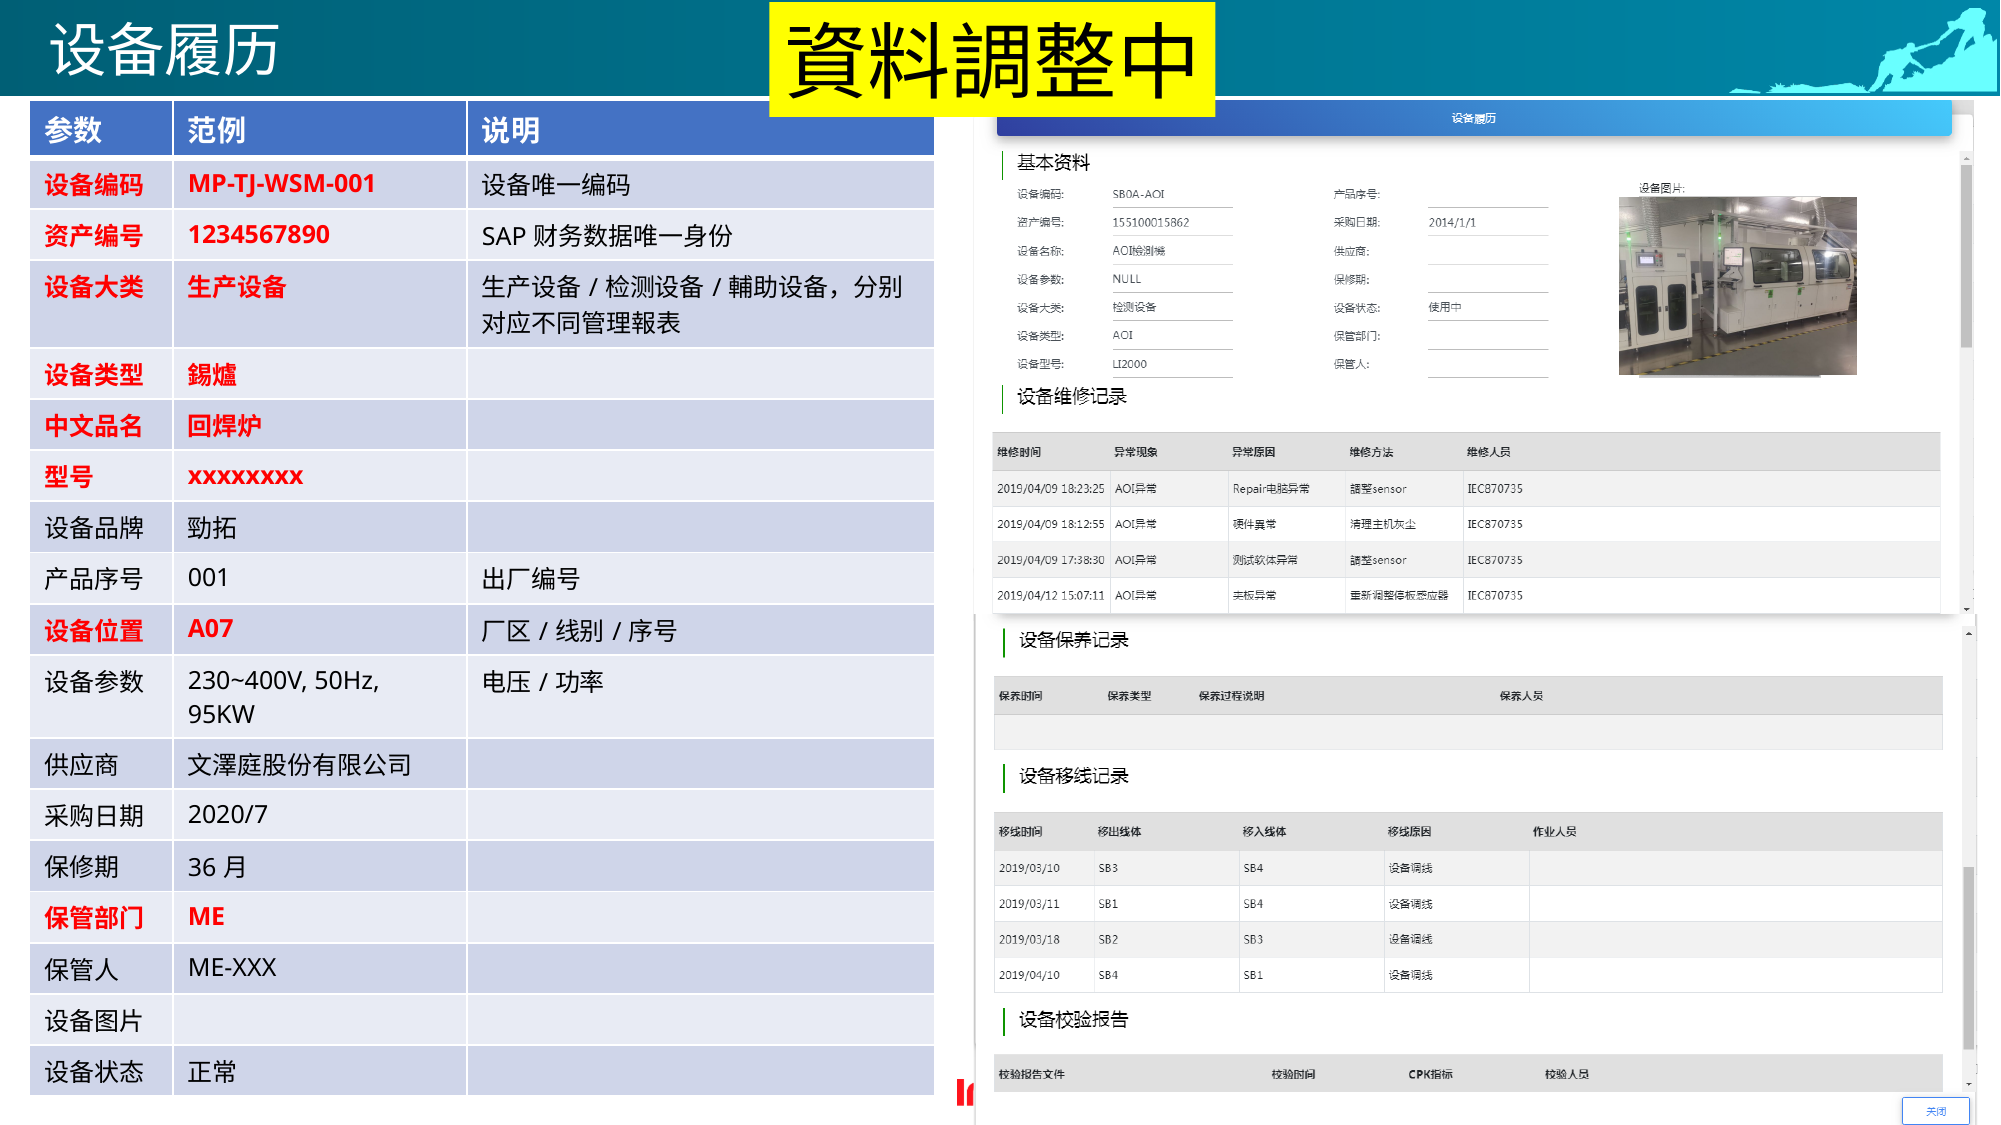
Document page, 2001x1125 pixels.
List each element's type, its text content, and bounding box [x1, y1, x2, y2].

table_cell A07 [174, 605, 466, 654]
table_cell [468, 995, 934, 1044]
table_cell [468, 841, 934, 891]
title 设备履历 [33, 13, 769, 93]
table_cell MP-TJ-WSM-001 [174, 161, 466, 208]
table_cell 保管部门 [30, 892, 172, 942]
table_cell 设备编码 [30, 161, 172, 208]
table_cell 1234567890 [174, 210, 466, 259]
table_cell [468, 790, 934, 839]
table_cell ME-XXX [174, 944, 466, 993]
table_cell 生产设备/检测设备/輔助设备，分别对应不同管理報表 [468, 261, 934, 347]
table_cell [468, 739, 934, 788]
table_cell [468, 502, 934, 552]
table_cell 设备状态 [30, 1046, 172, 1095]
table_cell 供应商 [30, 739, 172, 788]
table_cell [468, 451, 934, 500]
table_header 范例 [174, 101, 466, 155]
table_cell 230~400V, 50Hz, 95KW [174, 656, 466, 737]
table_cell 2020/7 [174, 790, 466, 839]
table_cell [468, 944, 934, 993]
table_cell [468, 349, 934, 398]
table_cell 电压/功率 [468, 656, 934, 737]
table_cell 勁拓 [174, 502, 466, 552]
table_cell [468, 400, 934, 449]
table_cell 设备参数 [30, 656, 172, 737]
table_cell 采购日期 [30, 790, 172, 839]
table_header 说明 [468, 101, 934, 155]
table_cell 錫爐 [174, 349, 466, 398]
table_cell 36月 [174, 841, 466, 891]
picture [957, 100, 1978, 1125]
table_cell 型号 [30, 451, 172, 500]
table_cell 设备大类 [30, 261, 172, 347]
table_cell 设备品牌 [30, 502, 172, 552]
table_cell 生产设备 [174, 261, 466, 347]
table_cell 设备位置 [30, 605, 172, 654]
table_cell SAP财务数据唯一身份 [468, 210, 934, 259]
table_cell 设备图片 [30, 995, 172, 1044]
table_cell ME [174, 892, 466, 942]
table_cell 出厂编号 [468, 553, 934, 603]
table_header 参数 [30, 101, 172, 155]
table_cell 设备类型 [30, 349, 172, 398]
table_cell 保管人 [30, 944, 172, 993]
table_cell xxxxxxxx [174, 451, 466, 500]
table_cell 设备唯一编码 [468, 161, 934, 208]
table_cell 文澤庭股份有限公司 [174, 739, 466, 788]
table_cell 保修期 [30, 841, 172, 891]
table_cell 资产编号 [30, 210, 172, 259]
table_cell [468, 892, 934, 942]
table_cell 产品序号 [30, 553, 172, 603]
table_cell [174, 995, 466, 1044]
table_cell 回焊炉 [174, 400, 466, 449]
text_box 資料調整中 [769, 2, 1216, 117]
table_cell 厂区/线别/序号 [468, 605, 934, 654]
table_cell [468, 1046, 934, 1095]
table_cell 001 [174, 553, 466, 603]
table_cell 正常 [174, 1046, 466, 1095]
table_cell 中文品名 [30, 400, 172, 449]
